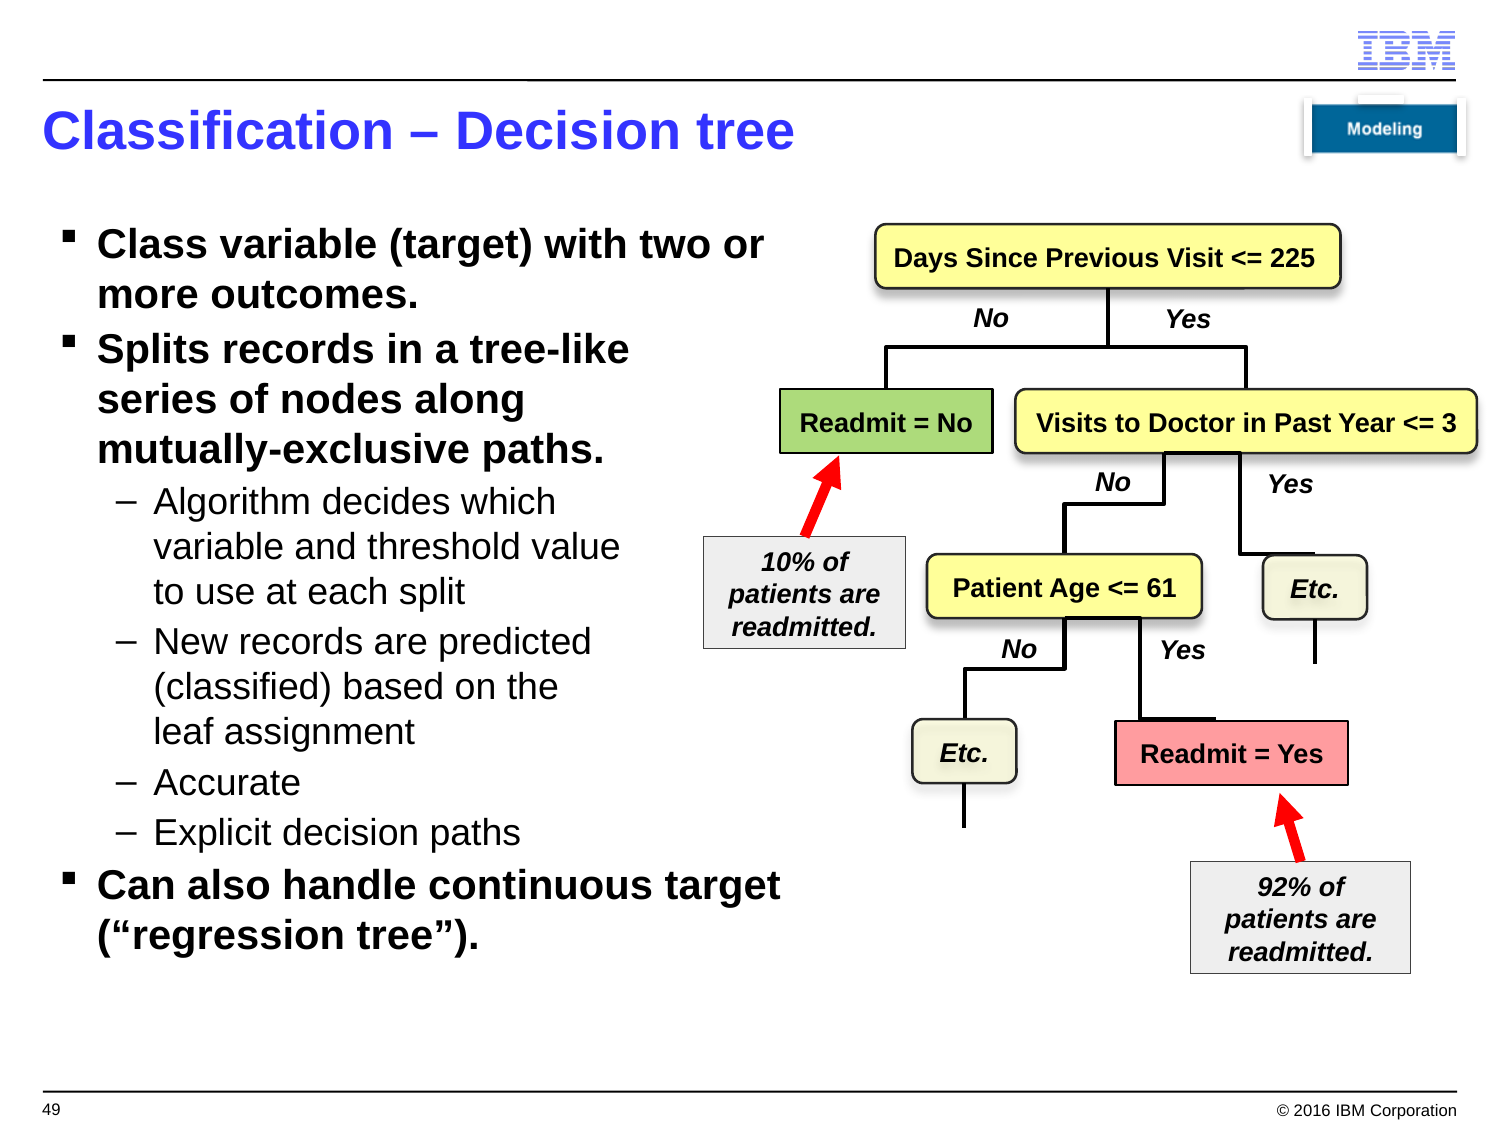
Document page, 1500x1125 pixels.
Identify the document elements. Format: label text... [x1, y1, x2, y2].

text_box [1304, 95, 1466, 157]
title Classification – Decision tree [27, 88, 1472, 187]
list Class variable (target) with two or more outcomes. Splits records in a tree-like series of nodes along mutually-exclusive paths. Algorithm decides which variable and threshold value to use at each split New records are predicted (classified) based on the leaf assignment Accurate Explicit decision paths Can also handle continuous target (“regression tree”). [44, 208, 826, 1125]
picture [1358, 31, 1455, 70]
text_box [702, 223, 1478, 976]
